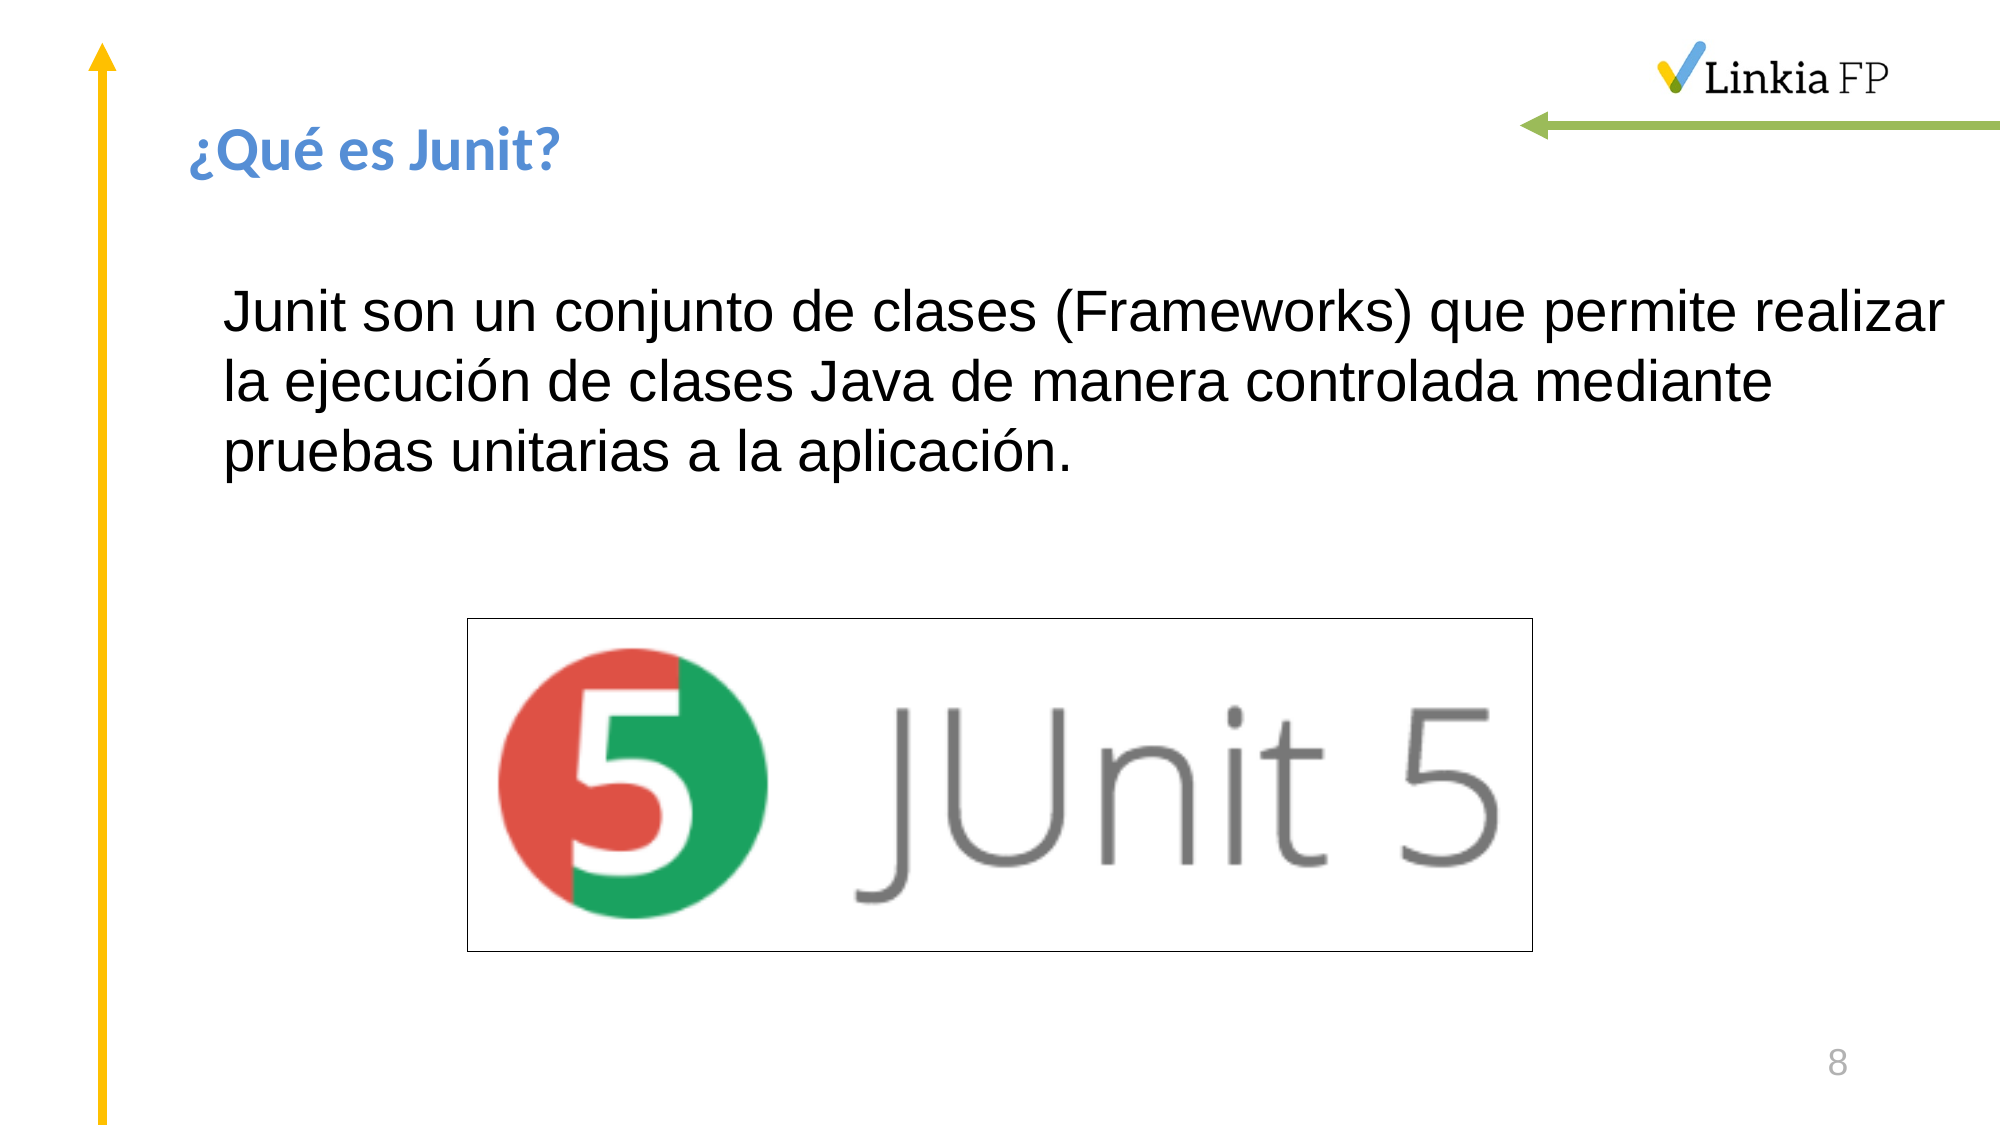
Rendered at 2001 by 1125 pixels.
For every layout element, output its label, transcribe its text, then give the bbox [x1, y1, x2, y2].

slide_number 8 [1413, 1030, 1864, 1091]
title ¿Qué es Junit? [172, 81, 1981, 210]
picture [466, 617, 1533, 952]
picture [1649, 39, 1900, 81]
text_box Junit son un conjunto de clases (Frameworks) que permite realizar la ejecución de clases Java de manera controlada mediante pruebas unitarias a la aplicación. [208, 265, 1967, 560]
